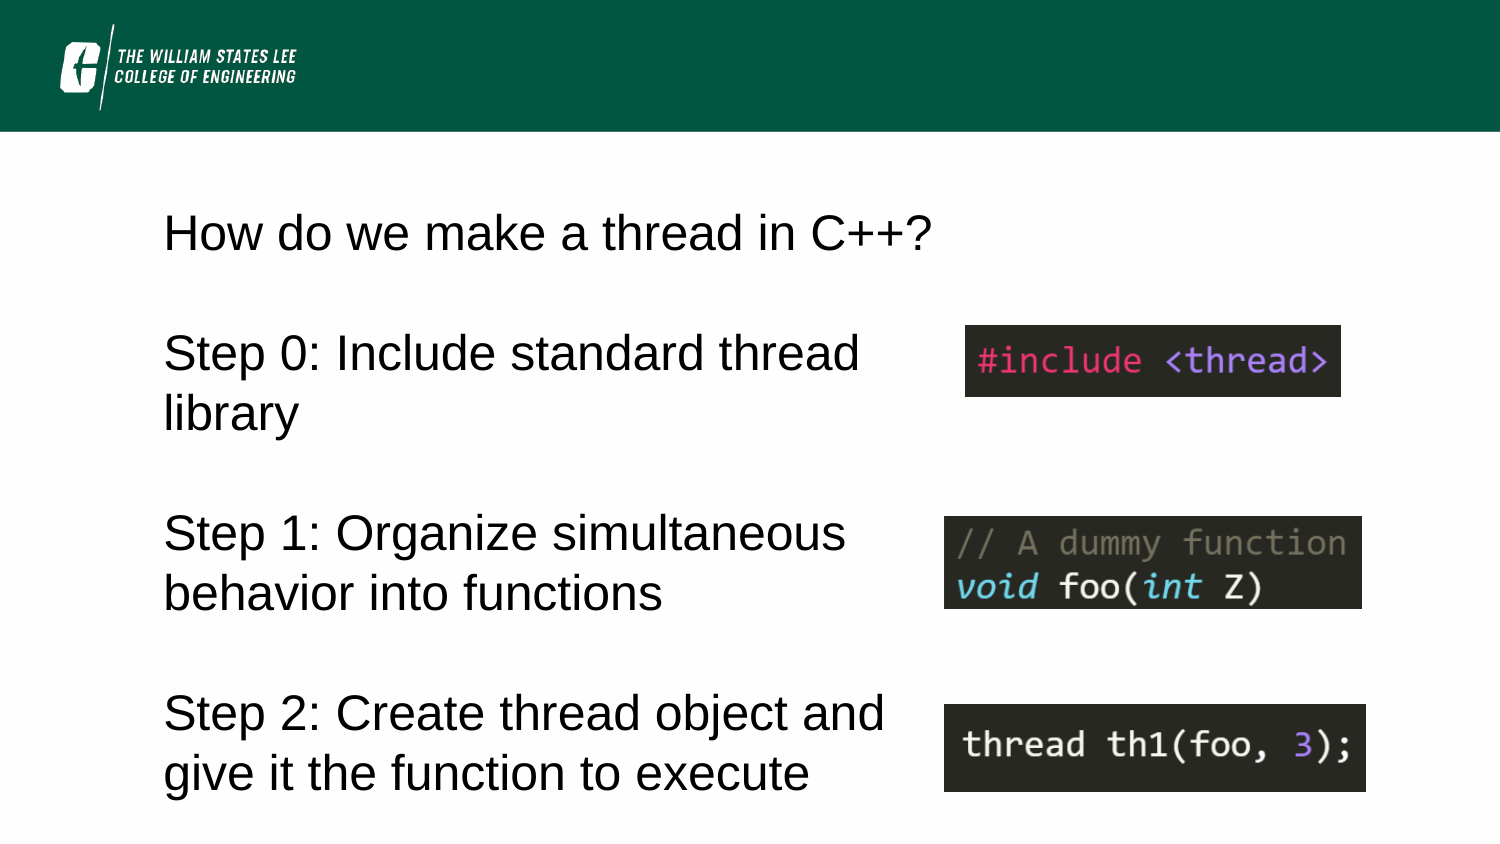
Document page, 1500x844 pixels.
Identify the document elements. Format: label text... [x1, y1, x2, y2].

text_box How do we make a thread in C++? Step 0: Include standard thread library Step 1: Organize simultaneous behavior into functions Step 2: Create thread object and give it the function to execute [148, 185, 1000, 816]
picture [0, 0, 1500, 844]
